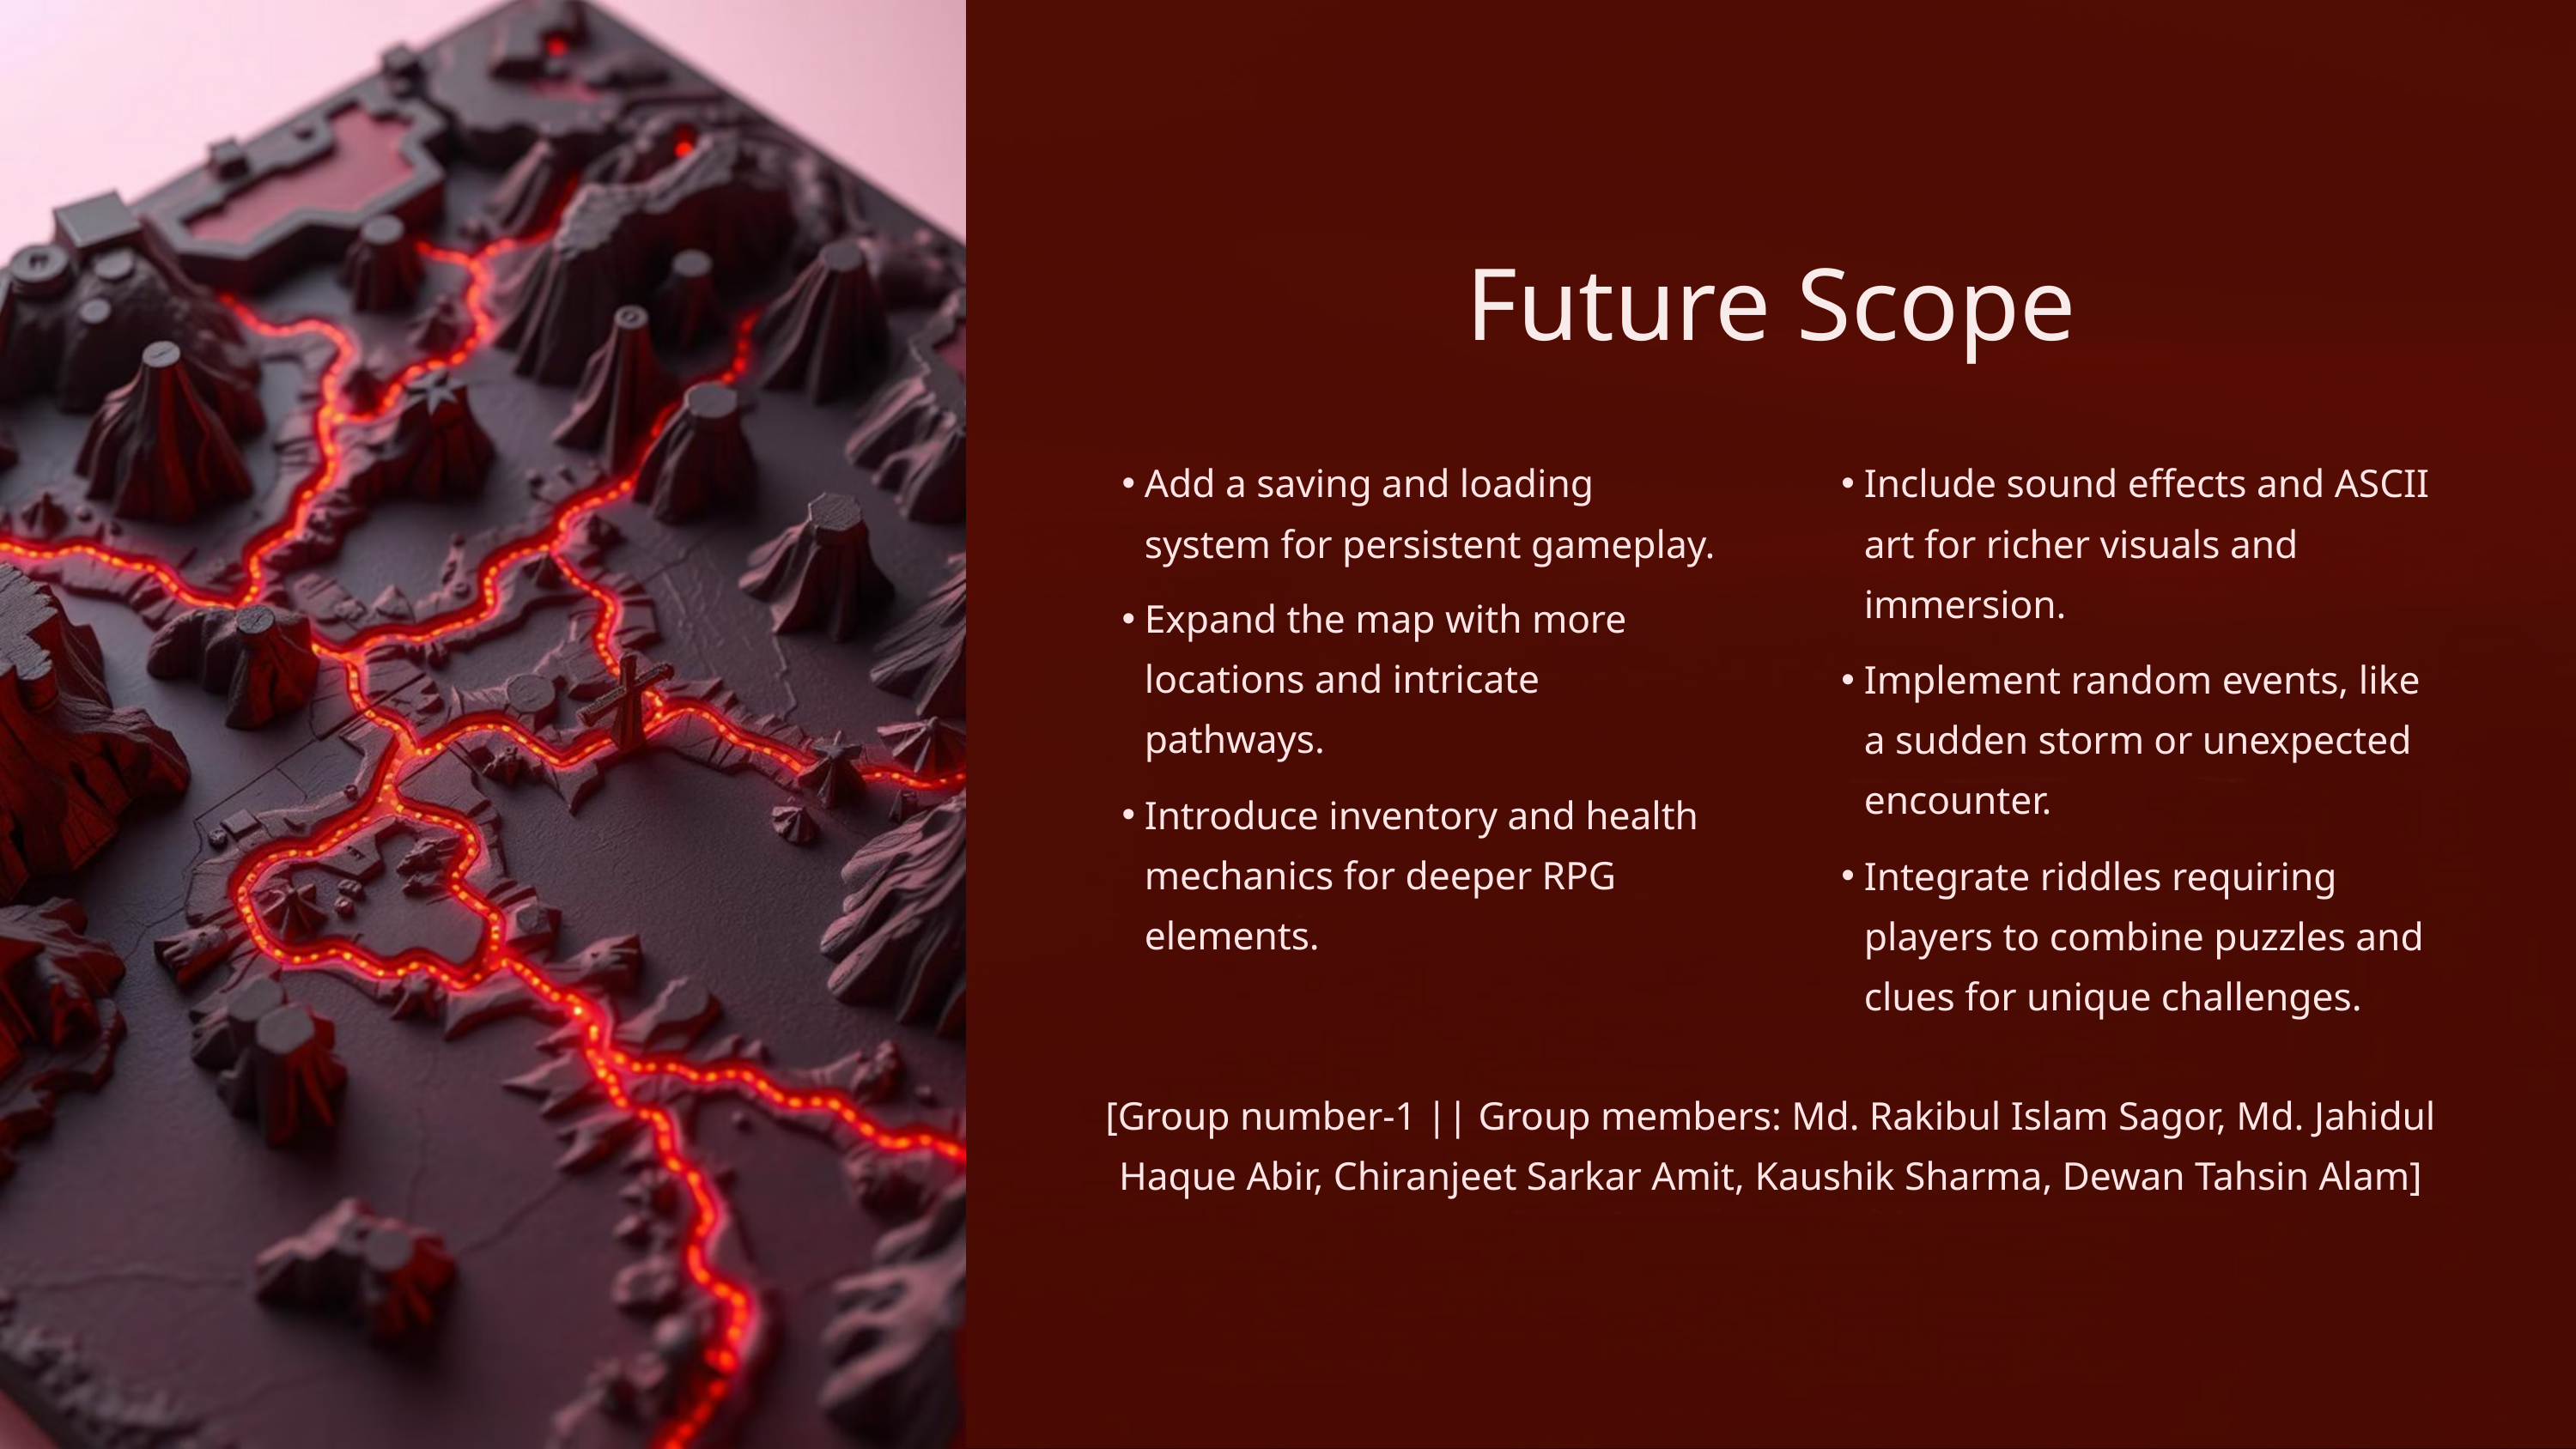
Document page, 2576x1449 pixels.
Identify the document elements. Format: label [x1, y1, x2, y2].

text_box [0, 0, 967, 1449]
text_box [967, 0, 2576, 1449]
